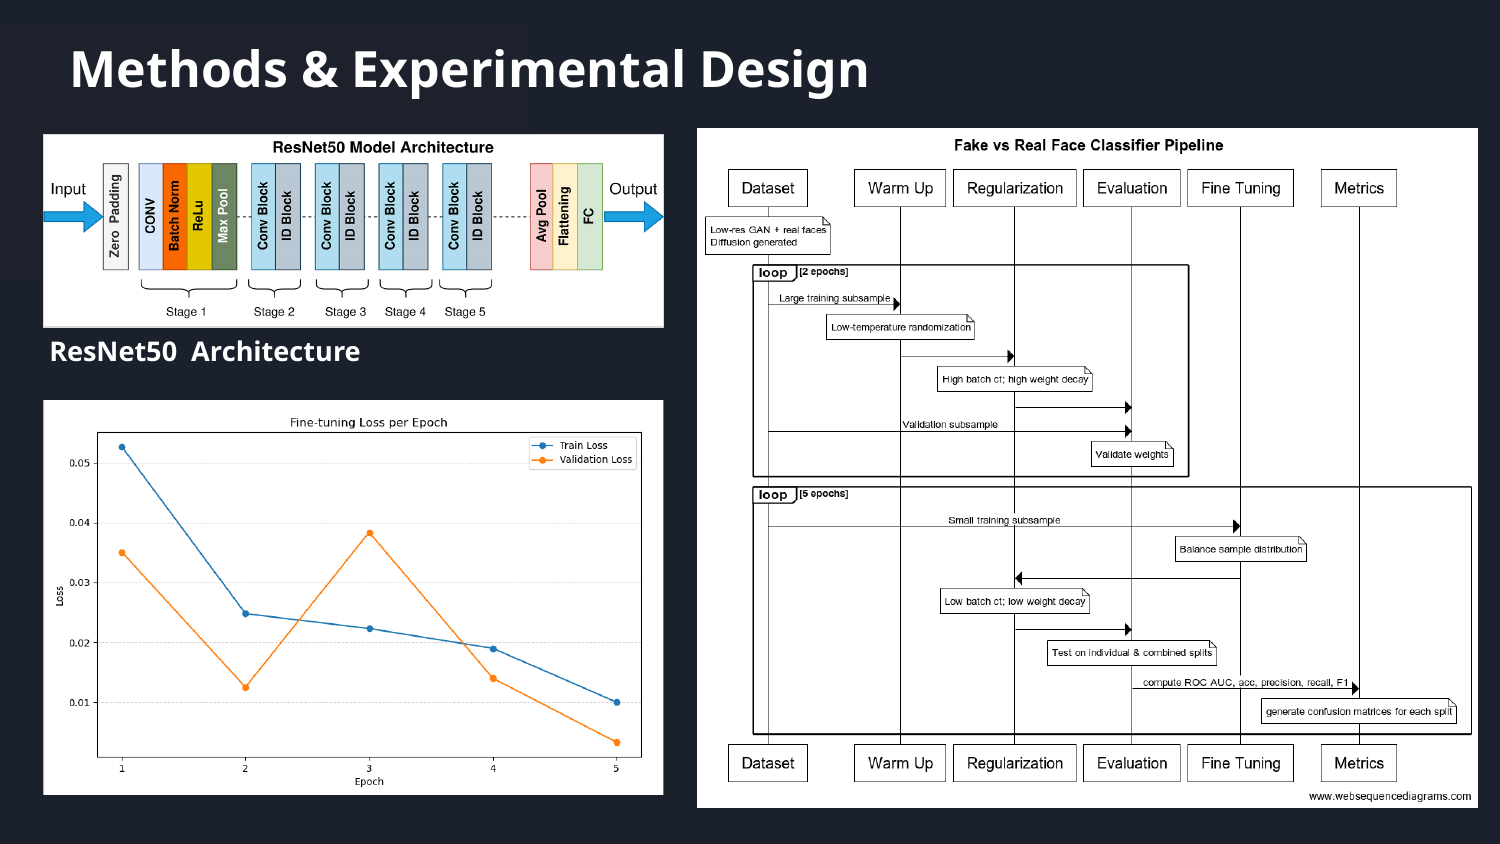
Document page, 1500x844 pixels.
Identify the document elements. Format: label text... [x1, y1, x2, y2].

picture [0, 21, 532, 279]
picture [43, 400, 664, 795]
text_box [43, 134, 664, 328]
list ResNet50 Architecture [34, 314, 611, 388]
picture [696, 128, 1478, 809]
title Methods & Experimental Design [532, 22, 963, 172]
